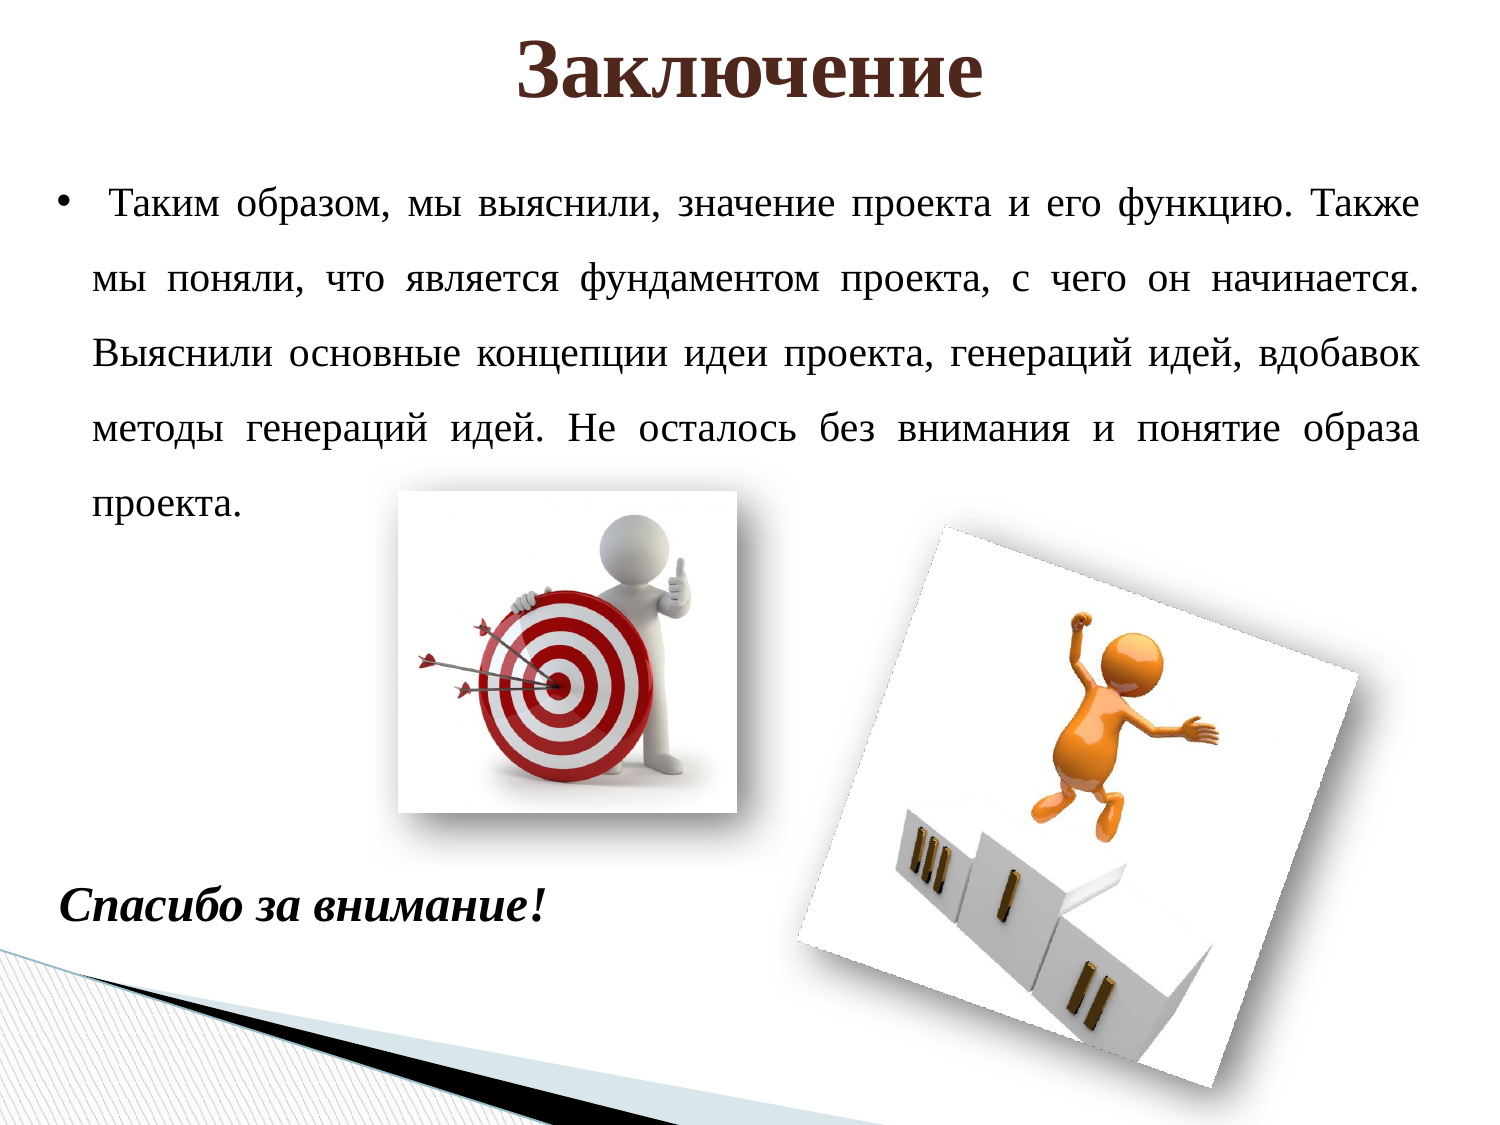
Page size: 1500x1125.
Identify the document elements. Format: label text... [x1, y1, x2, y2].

picture [796, 526, 1359, 1088]
text_box Таким образом, мы выяснили, значение проекта и его функцию. Также мы поняли, что является фундаментом проекта, с чего он начинается. Выяснили основные концепции идеи проекта, генераций идей, вдобавок методы генераций идей. Не осталось без внимания и понятие образа проекта. [41, 142, 1436, 533]
picture [397, 491, 737, 814]
text_box Спасибо за внимание! [44, 863, 809, 939]
title Заключение [0, 0, 1500, 127]
